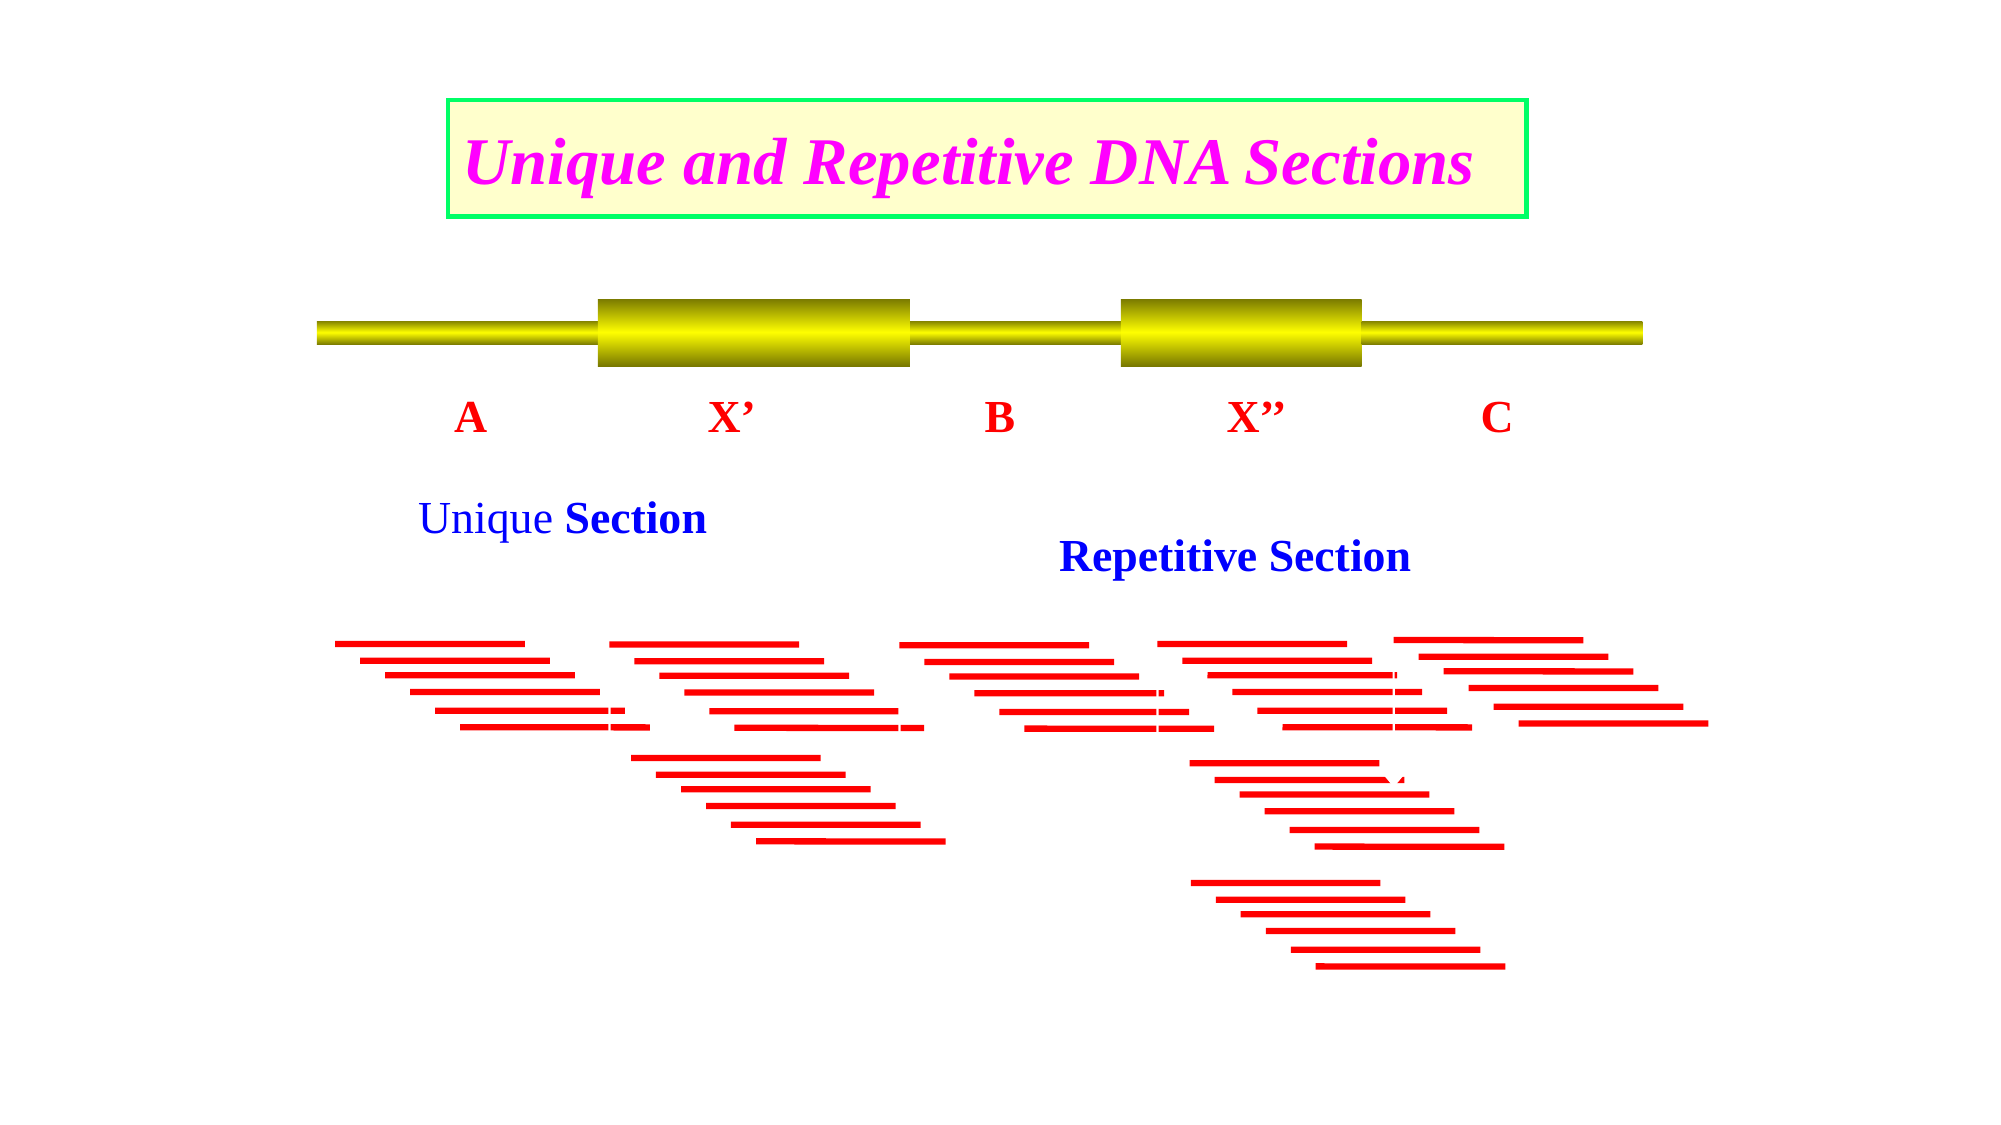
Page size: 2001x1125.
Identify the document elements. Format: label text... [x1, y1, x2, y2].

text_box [1139, 763, 1505, 882]
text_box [285, 643, 558, 792]
text_box Unique Section [403, 480, 733, 551]
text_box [1343, 639, 1709, 788]
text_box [580, 757, 946, 906]
text_box A X’ B X’’ C [439, 378, 1643, 449]
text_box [849, 645, 1104, 793]
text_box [1107, 643, 1339, 792]
text_box Unique and Repetitive DNA Sections [447, 99, 1527, 217]
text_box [1140, 882, 1506, 1031]
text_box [316, 299, 1643, 367]
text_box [559, 644, 848, 792]
text_box Repetitive Section [1044, 517, 1443, 588]
